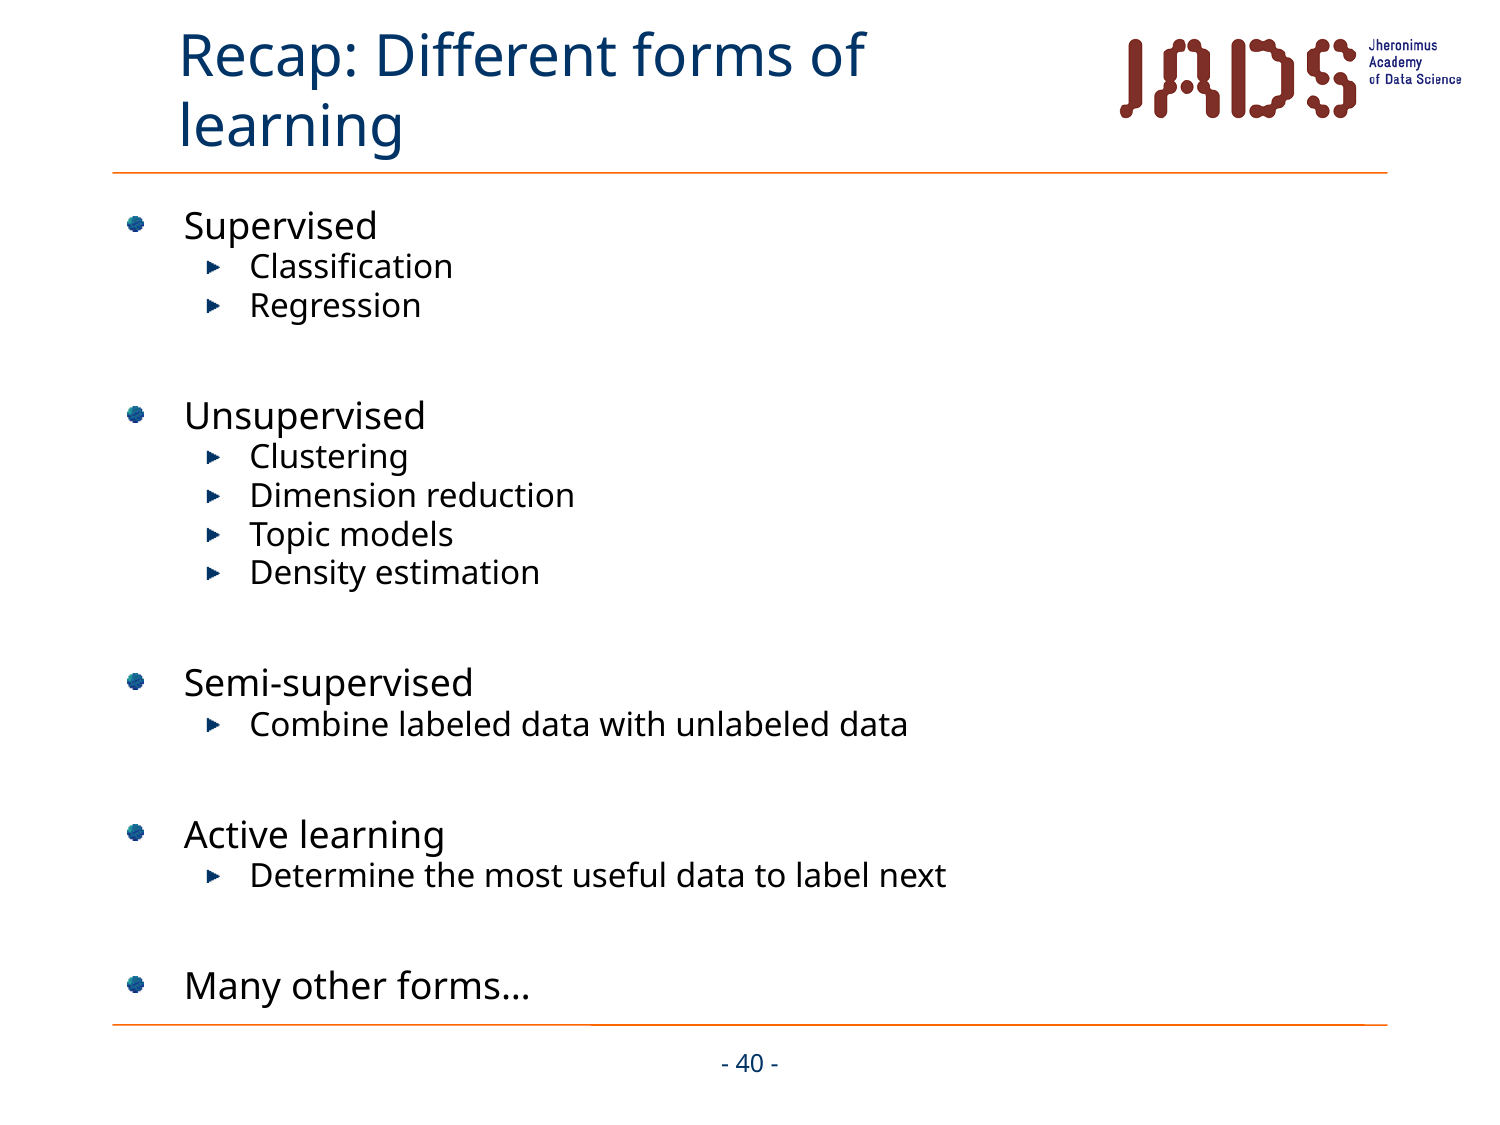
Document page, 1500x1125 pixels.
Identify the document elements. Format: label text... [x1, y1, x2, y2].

list Supervised Classification Regression Unsupervised Clustering Dimension reduction Topic models Density estimation Semi-supervised Combine labeled data with unlabeled data Active learning Determine the most useful data to label next Many other forms… [112, 203, 1388, 988]
picture [202, 256, 220, 274]
picture [202, 865, 220, 883]
picture [202, 713, 220, 732]
picture [202, 294, 220, 313]
picture [1080, 0, 1500, 157]
picture [127, 406, 144, 423]
slide_number - 40 - [670, 1039, 830, 1078]
title Recap: Different forms of learning [163, 19, 1095, 157]
picture [202, 523, 220, 542]
picture [127, 824, 144, 841]
picture [127, 673, 144, 690]
picture [202, 485, 220, 503]
picture [202, 446, 220, 464]
picture [127, 976, 144, 993]
picture [202, 562, 220, 580]
picture [127, 216, 144, 232]
